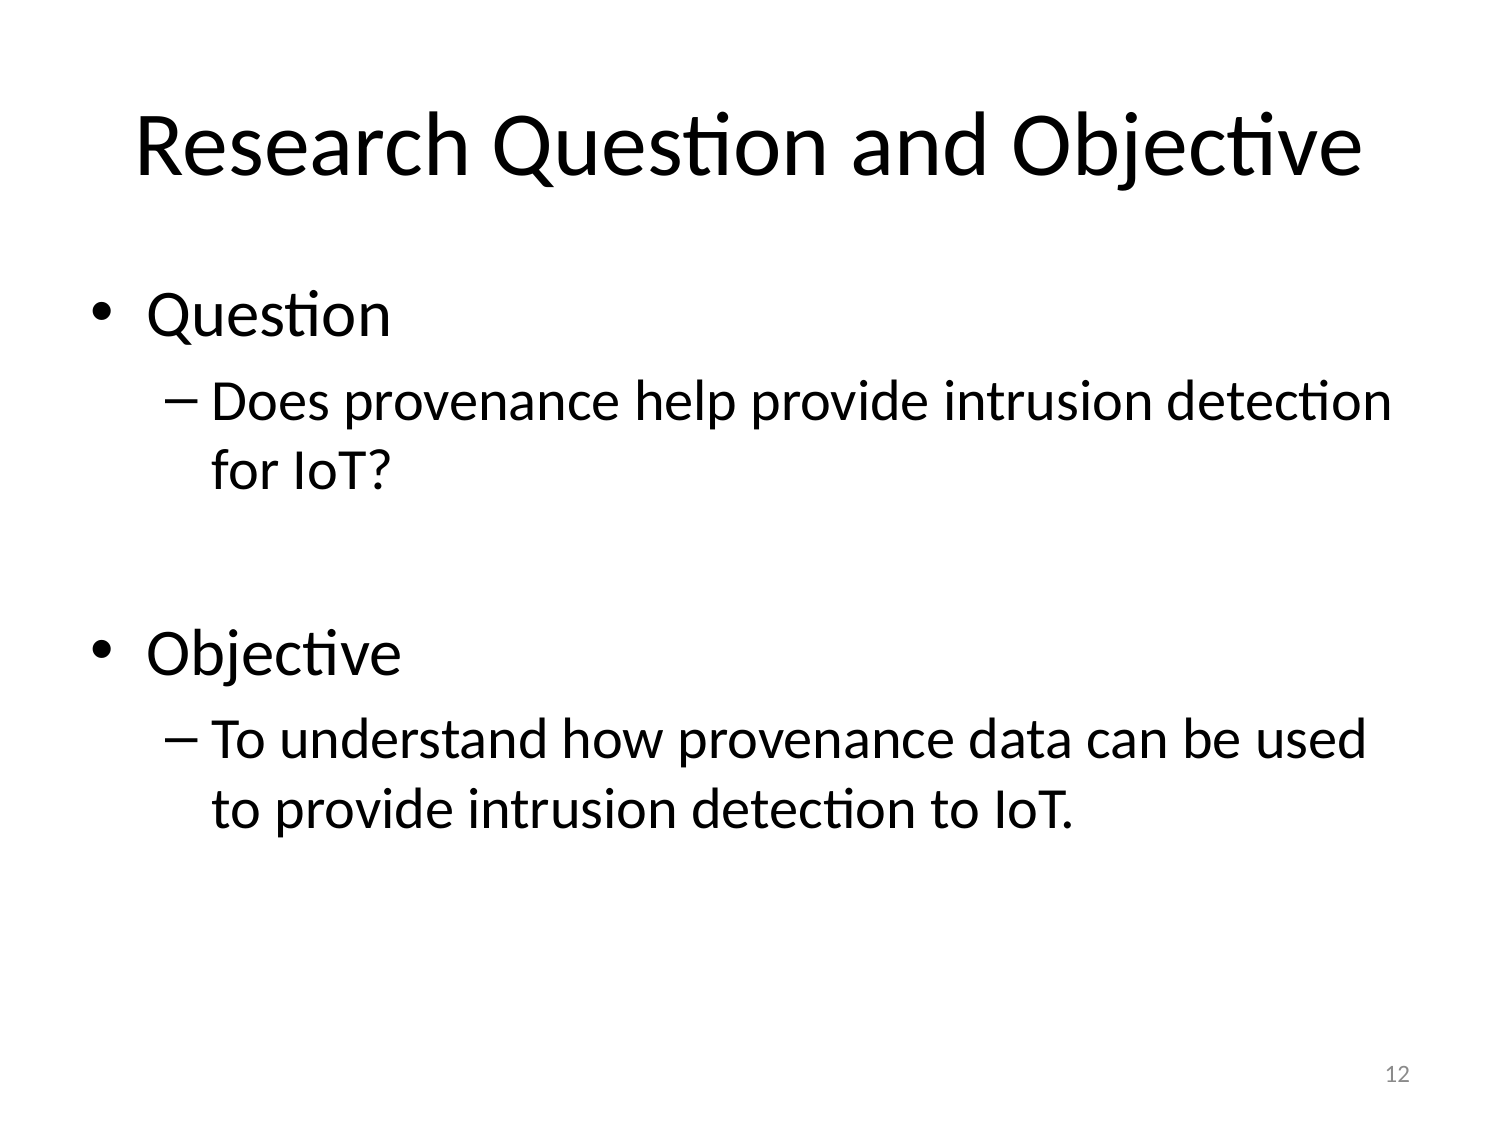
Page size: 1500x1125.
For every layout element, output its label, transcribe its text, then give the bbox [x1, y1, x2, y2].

slide_number 12 [1074, 1042, 1425, 1103]
title Research Question and Objective [75, 45, 1425, 233]
list Question Does provenance help provide intrusion detection for IoT? Objective To understand how provenance data can be used to provide intrusion detection to IoT. [75, 262, 1425, 1005]
